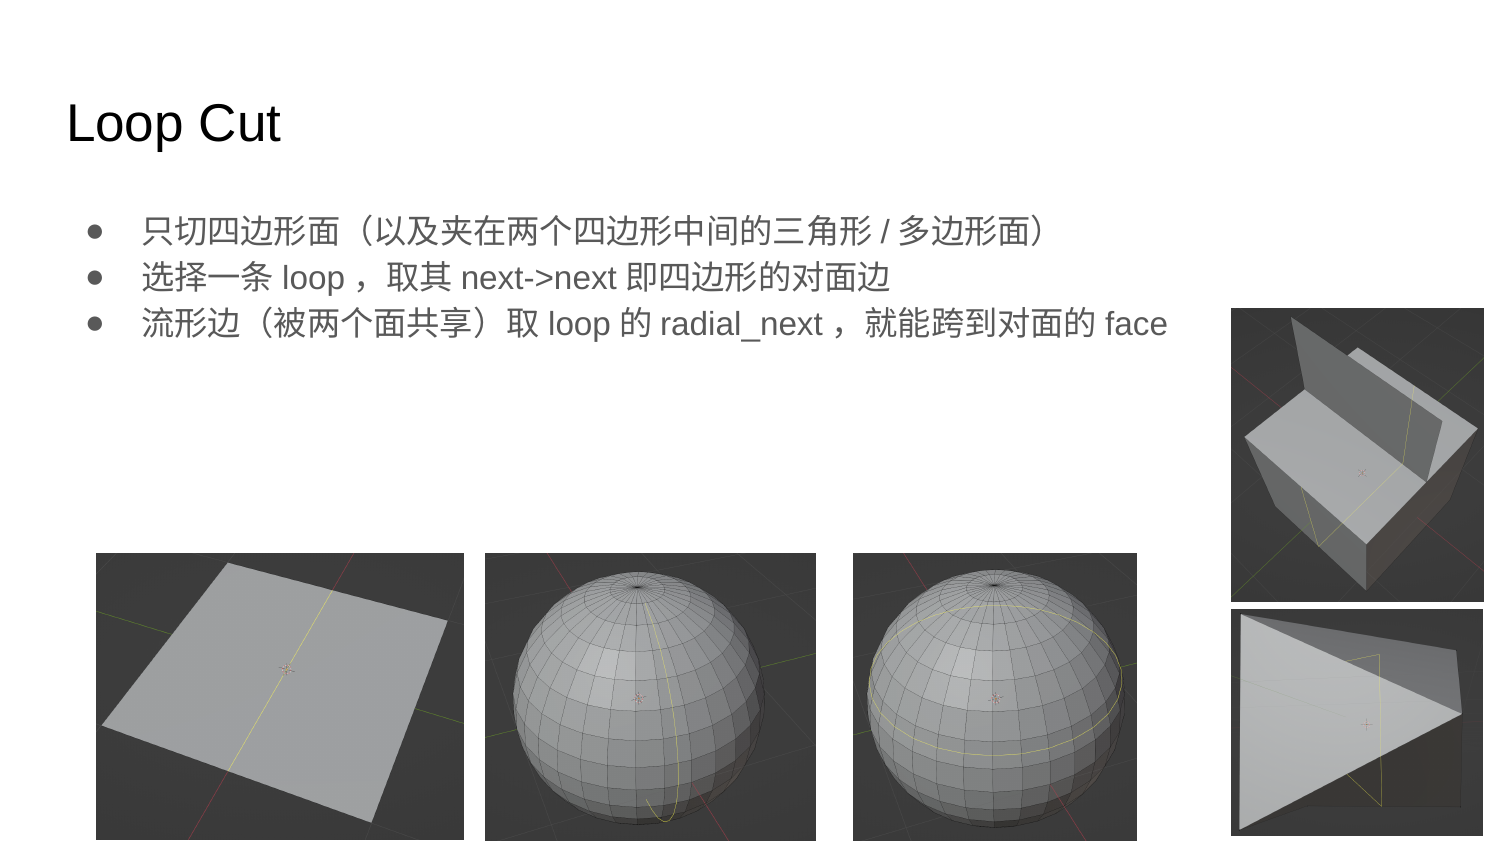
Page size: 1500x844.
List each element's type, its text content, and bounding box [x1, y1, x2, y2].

picture [853, 553, 1137, 841]
title Loop Cut [51, 72, 1449, 167]
picture [96, 553, 465, 841]
picture [1231, 609, 1483, 837]
picture [1231, 308, 1485, 603]
picture [484, 553, 817, 841]
list 只切四边形面（以及夹在两个四边形中间的三角形/多边形面） 选择一条loop，取其next->next即四边形的对面边 流形边（被两个面共享）取loop的radial_next，就能跨到对面的face [51, 189, 1228, 750]
